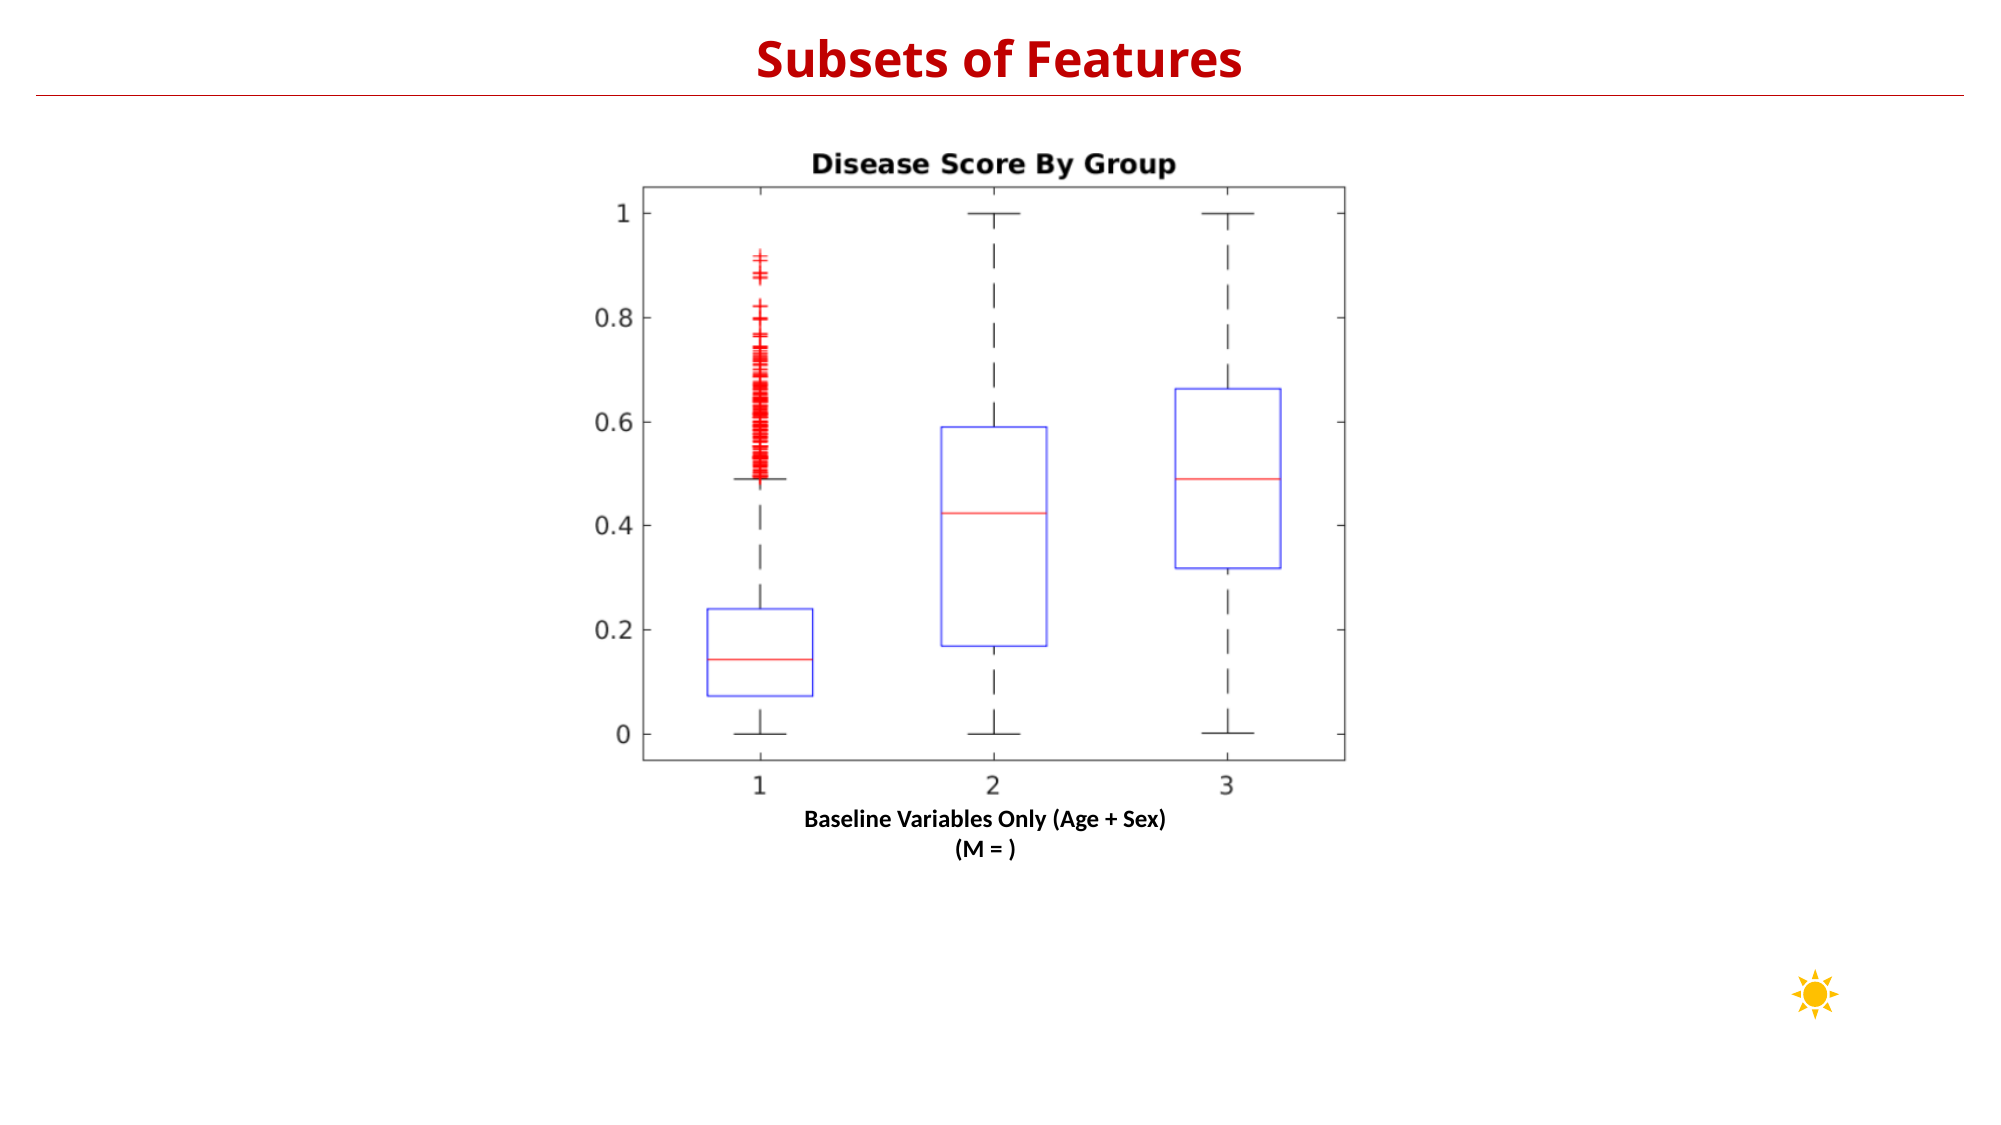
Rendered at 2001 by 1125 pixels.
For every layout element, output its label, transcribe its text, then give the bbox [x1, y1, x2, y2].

picture [587, 145, 1364, 803]
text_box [0, 9, 2000, 96]
text_box Baseline Variables Only (Age + Sex) (M = ) [483, 802, 1488, 863]
text_box [1788, 965, 1843, 1023]
